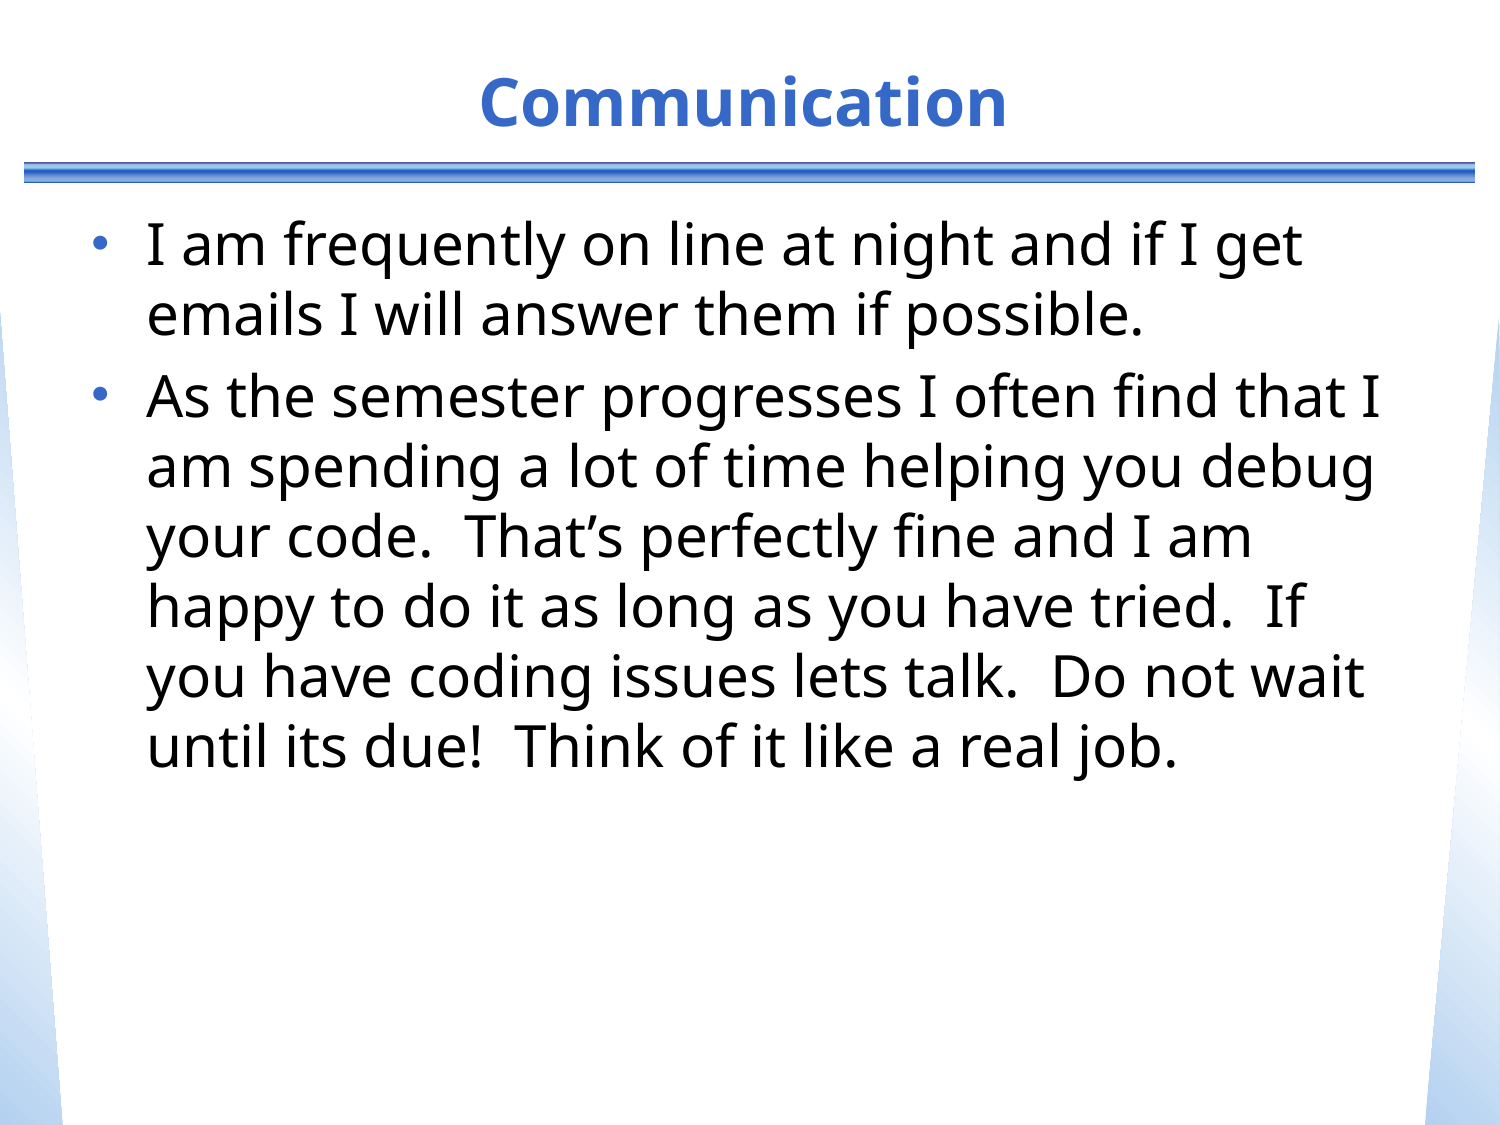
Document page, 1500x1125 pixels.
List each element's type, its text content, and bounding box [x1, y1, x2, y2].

picture [24, 162, 1475, 183]
title Communication [37, 37, 1450, 163]
list I am frequently on line at night and if I get emails I will answer them if possible. As the semester progresses I often find that I am spending a lot of time helping you debug your code. That’s perfectly fine and I am happy to do it as long as you have tried. If you have coding issues lets talk. Do not wait until its due! Think of it like a real job. [75, 200, 1425, 1038]
